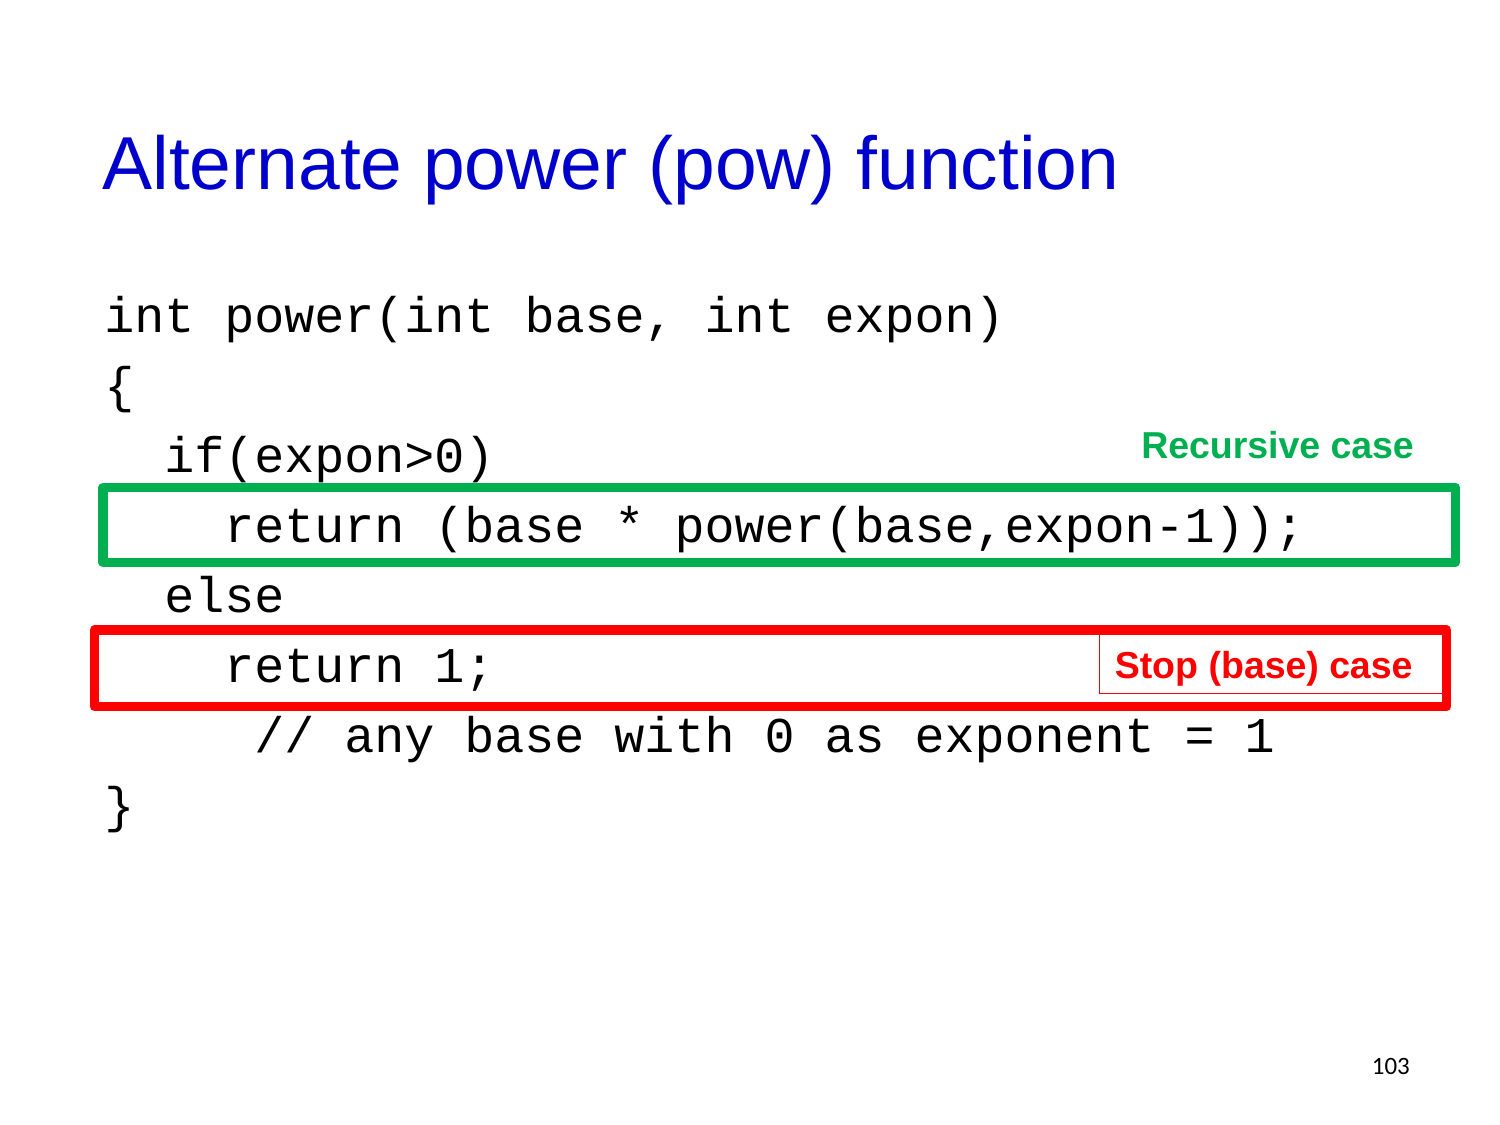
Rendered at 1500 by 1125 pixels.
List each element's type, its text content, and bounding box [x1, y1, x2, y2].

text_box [102, 413, 1458, 563]
slide_number 103 [1074, 1042, 1425, 1103]
list int power(int base, int expon) { if(expon>0) return (base * power(base,expon-1)); else return 1; // any base with 0 as exponent = 1 } [89, 274, 1451, 634]
list int power(int base, int expon) { if(expon>0) return (base * power(base,expon-1)); else return 1; // any base with 0 as exponent = 1 } [89, 709, 1451, 1026]
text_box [94, 629, 1448, 707]
